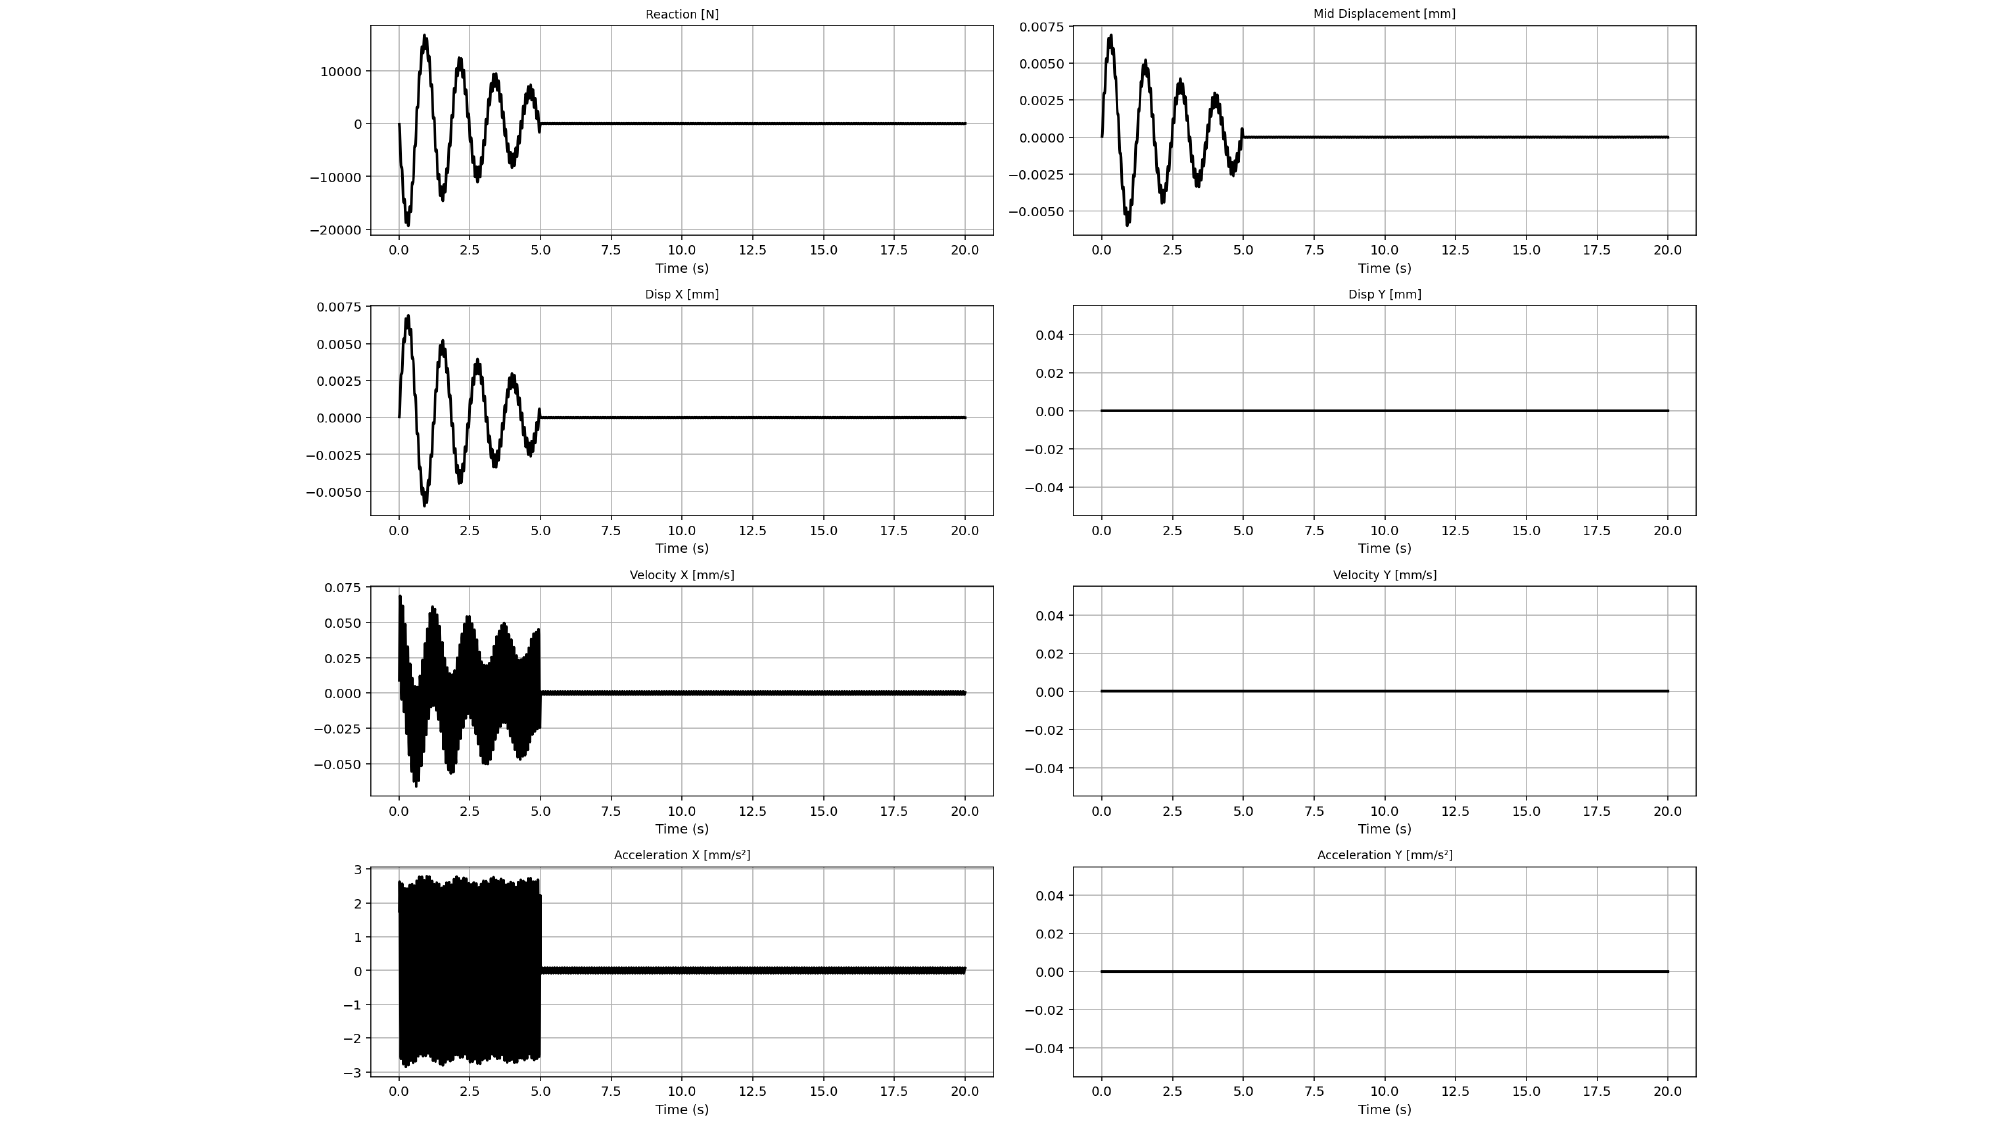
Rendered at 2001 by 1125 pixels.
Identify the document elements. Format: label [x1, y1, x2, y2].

picture [295, 0, 1705, 1125]
